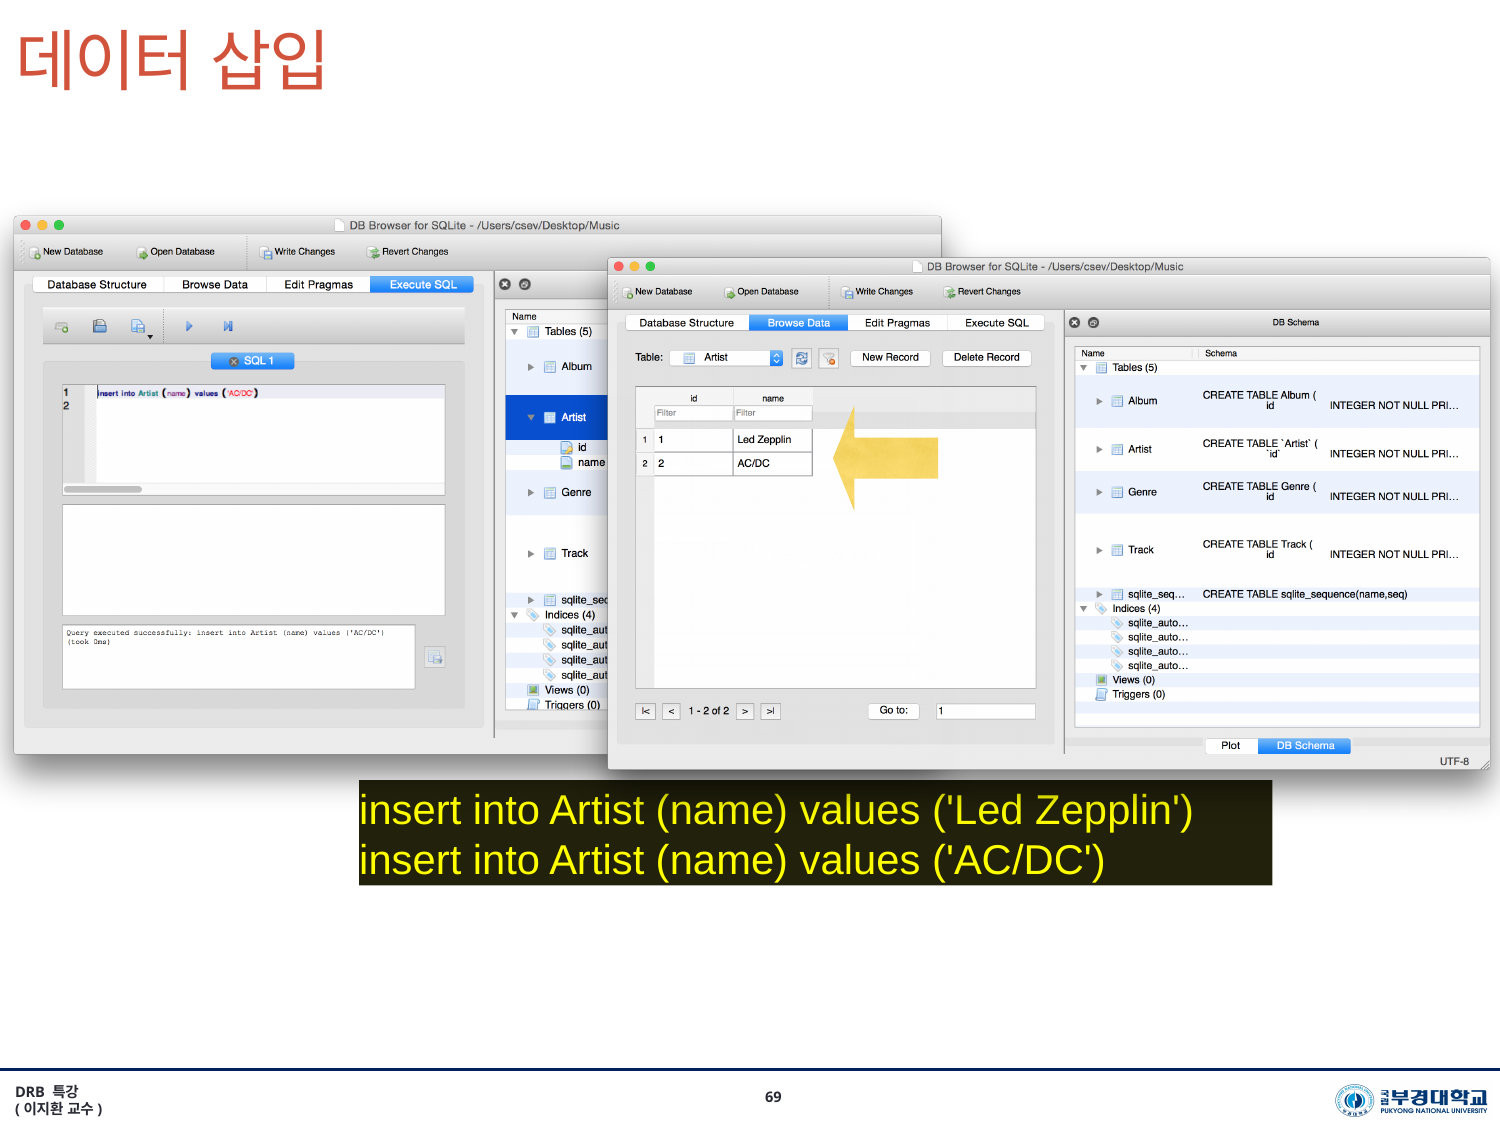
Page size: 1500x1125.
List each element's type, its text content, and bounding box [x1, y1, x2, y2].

slide_number DRB 특강 (이지환 교수) [0, 1082, 303, 1118]
text_box insert into Artist (name) values ('Led Zepplin') insert into Artist (name) values ('AC/DC') [359, 829, 1273, 886]
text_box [562, 232, 1500, 834]
picture [0, 188, 988, 821]
title 데이터 삽입 [0, 1, 1500, 116]
picture [1330, 1079, 1495, 1121]
